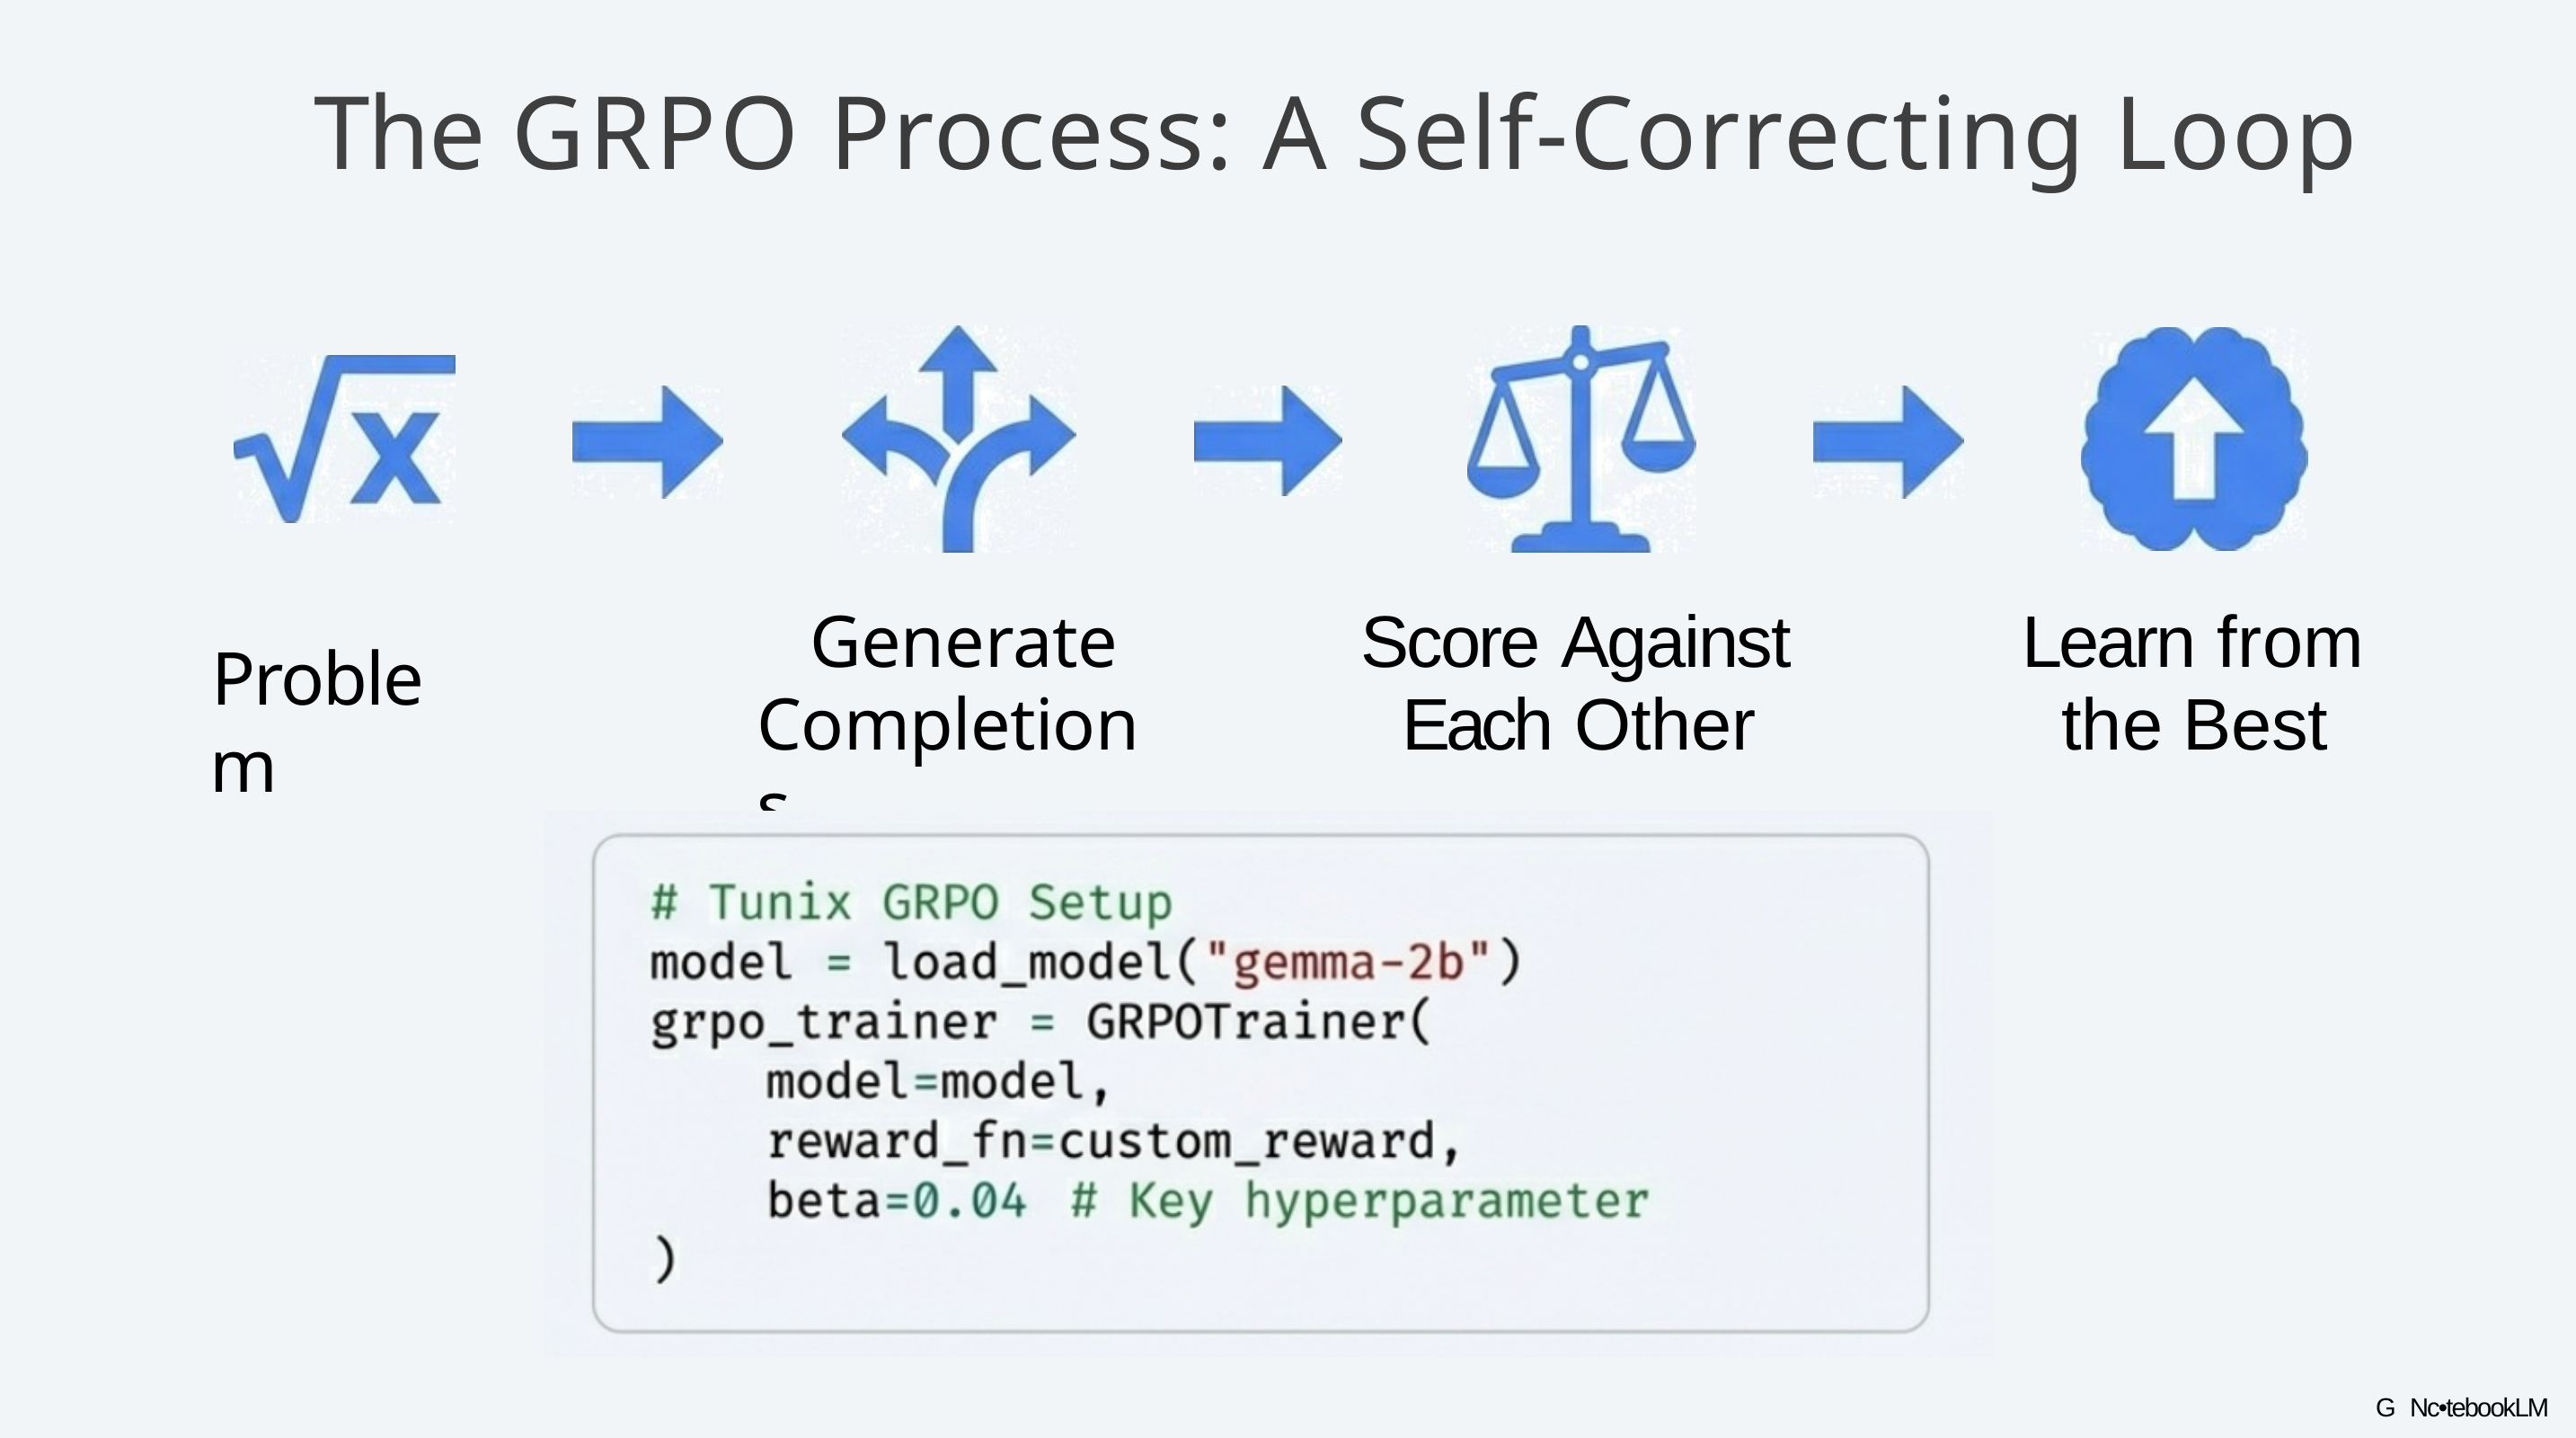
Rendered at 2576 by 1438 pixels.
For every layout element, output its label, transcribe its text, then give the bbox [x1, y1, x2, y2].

text_box Score Against Each Other [1359, 599, 1793, 765]
text_box Learn from the Best [2020, 599, 2370, 765]
picture [1193, 385, 1342, 497]
picture [1813, 385, 1964, 499]
picture [544, 811, 1993, 1358]
text_box Problem [209, 631, 475, 807]
text_box Generate Completions [757, 599, 1155, 811]
title The GRPO Process: A Self-Correcting Loop [125, 67, 2451, 280]
picture [234, 355, 456, 523]
picture [1467, 325, 1696, 553]
text_box G Nc•tebookLM [2374, 1390, 2556, 1423]
picture [842, 325, 1077, 553]
picture [572, 385, 723, 499]
picture [2081, 327, 2308, 551]
